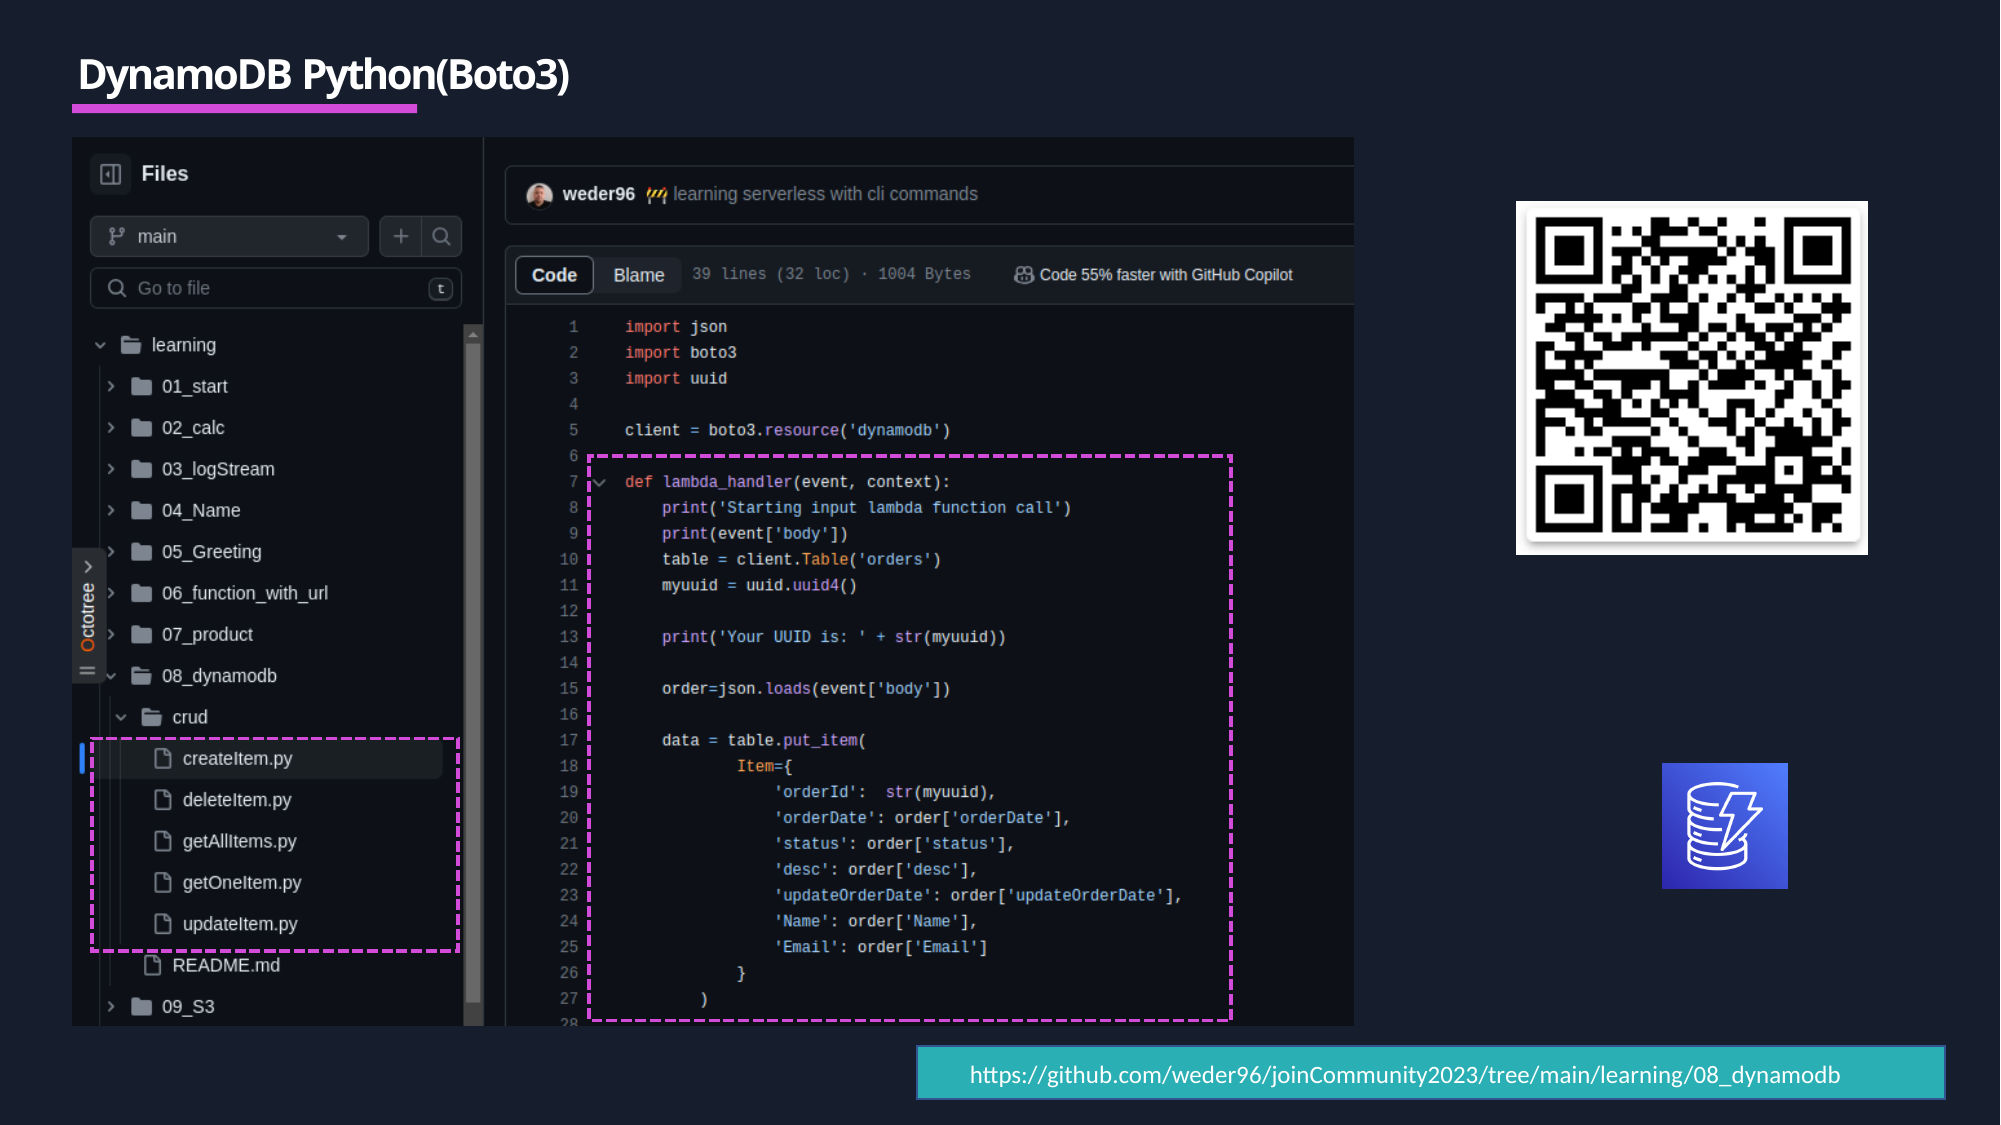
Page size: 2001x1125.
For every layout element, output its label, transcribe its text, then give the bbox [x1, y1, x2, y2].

text_box [916, 1045, 1946, 1100]
picture [1662, 763, 1788, 889]
text_box [71, 103, 418, 114]
picture [72, 137, 1354, 1026]
picture [1516, 201, 1868, 555]
text_box DynamoDB Python(Boto3) [62, 40, 1975, 146]
text_box https://github.com/weder96/joinCommunity2023/tree/main/learning/08_dynamodb [955, 1051, 1929, 1097]
